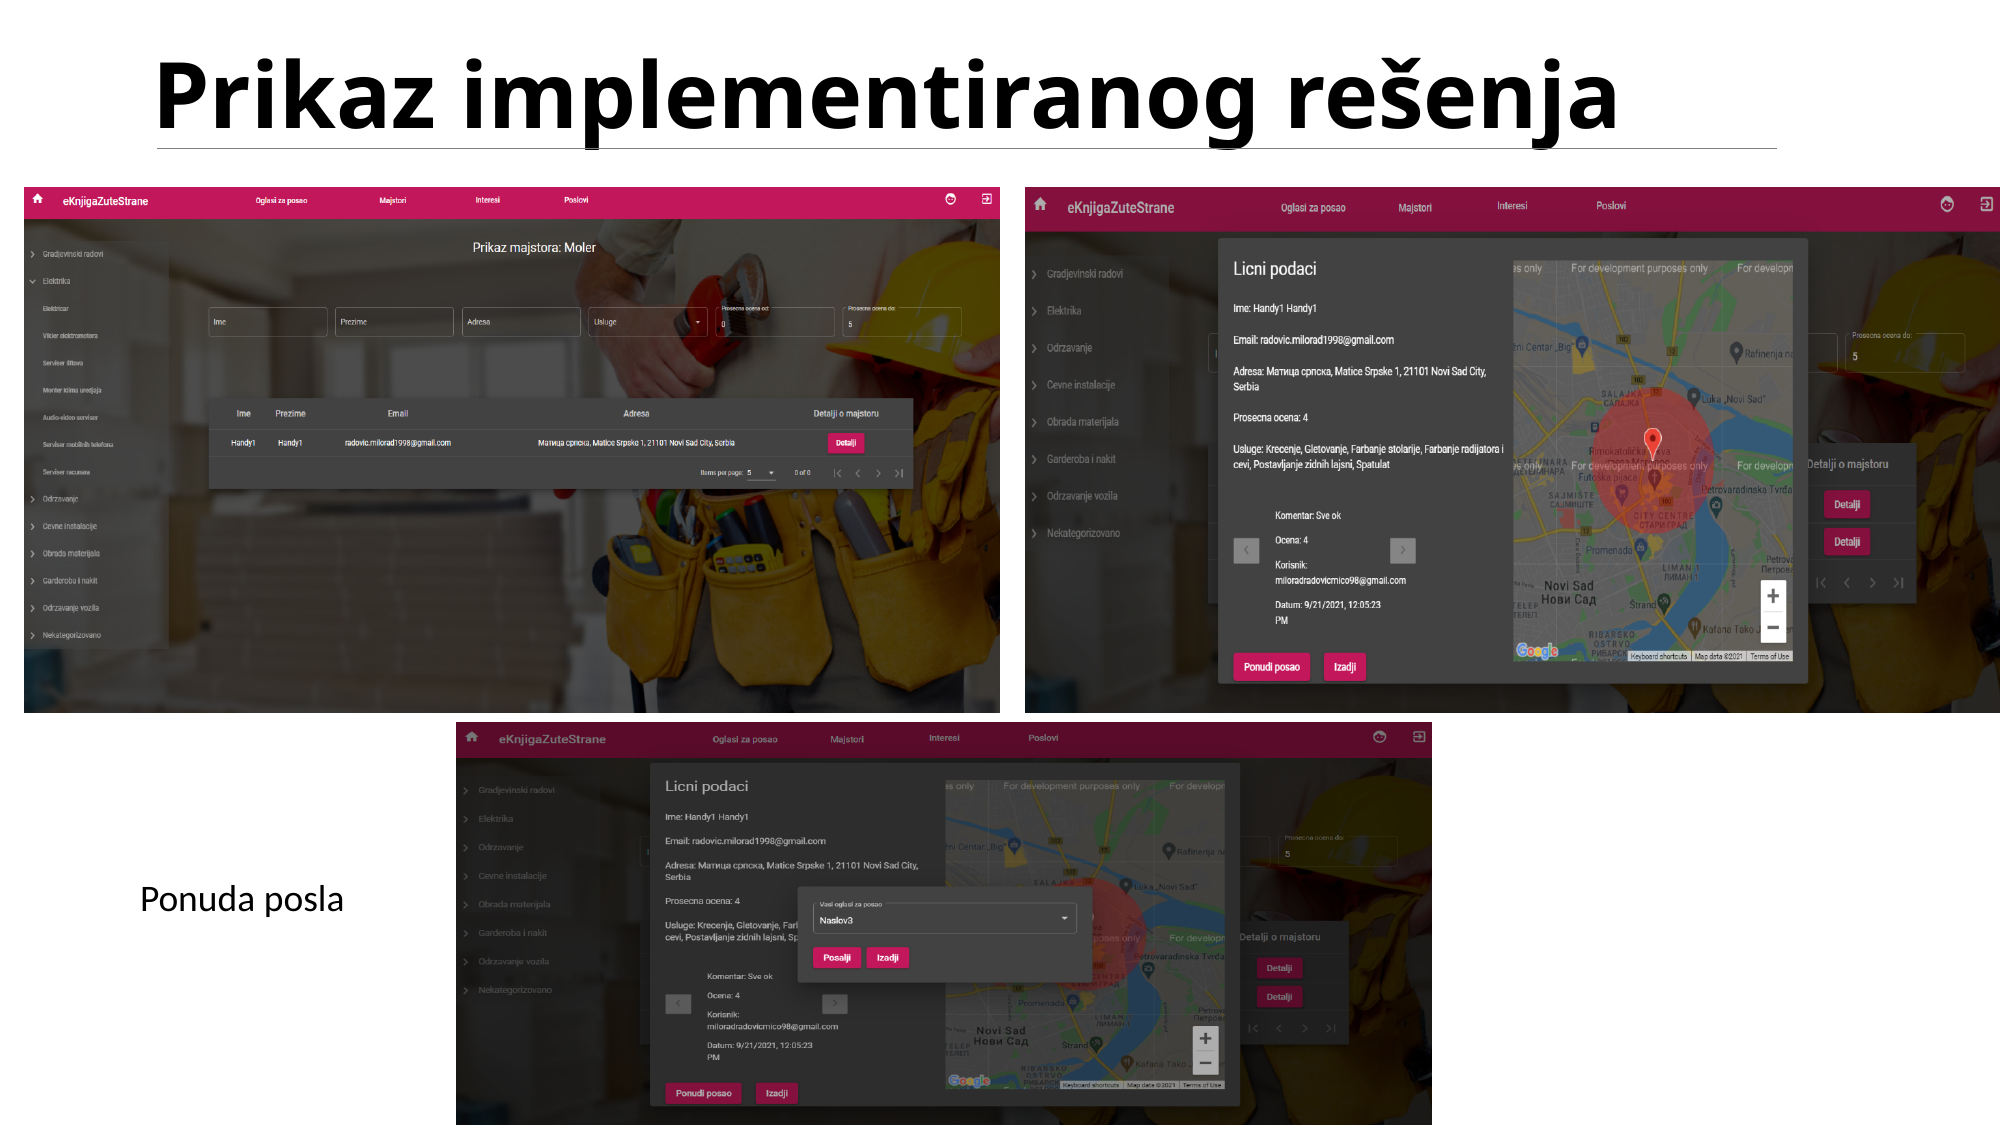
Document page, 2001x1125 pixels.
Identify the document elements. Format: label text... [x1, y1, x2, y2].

picture [456, 722, 1432, 1125]
picture [1024, 187, 2000, 713]
picture [24, 187, 1000, 713]
text_box Ponuda posla [125, 866, 360, 927]
title Prikaz implementiranog rešenja [137, 0, 1863, 208]
